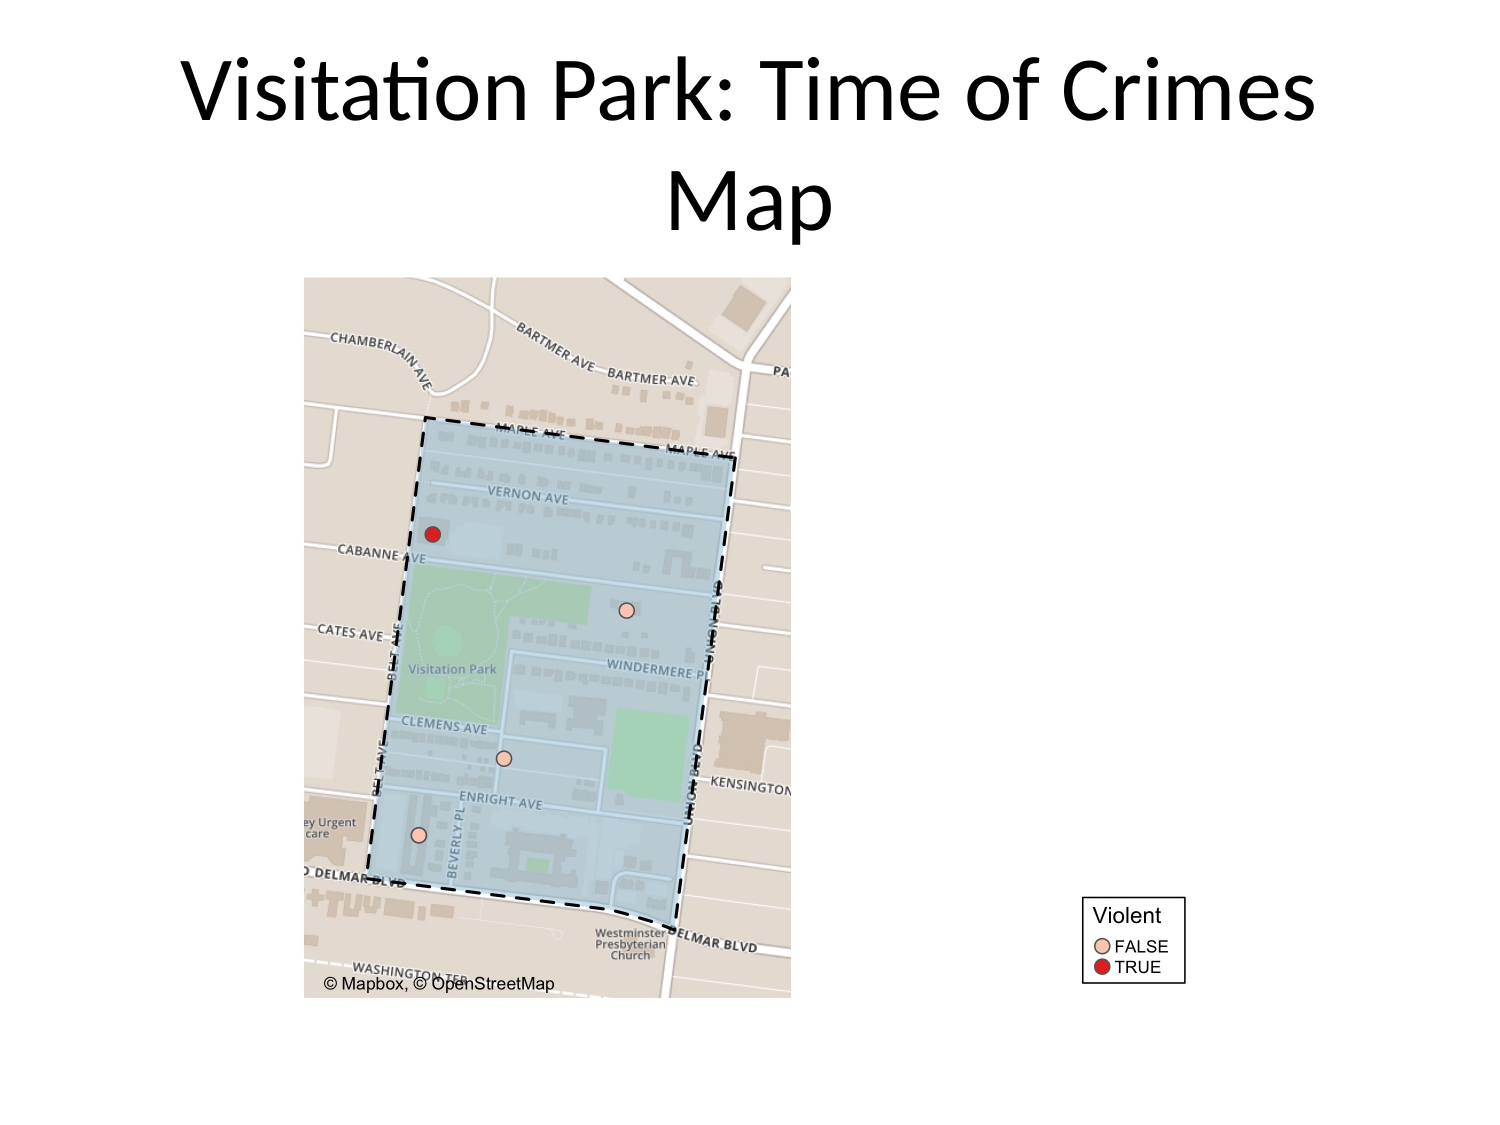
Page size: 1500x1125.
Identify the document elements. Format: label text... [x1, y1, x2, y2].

title Visitation Park: Time of Crimes Map [75, 45, 1425, 233]
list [74, 262, 1426, 1013]
